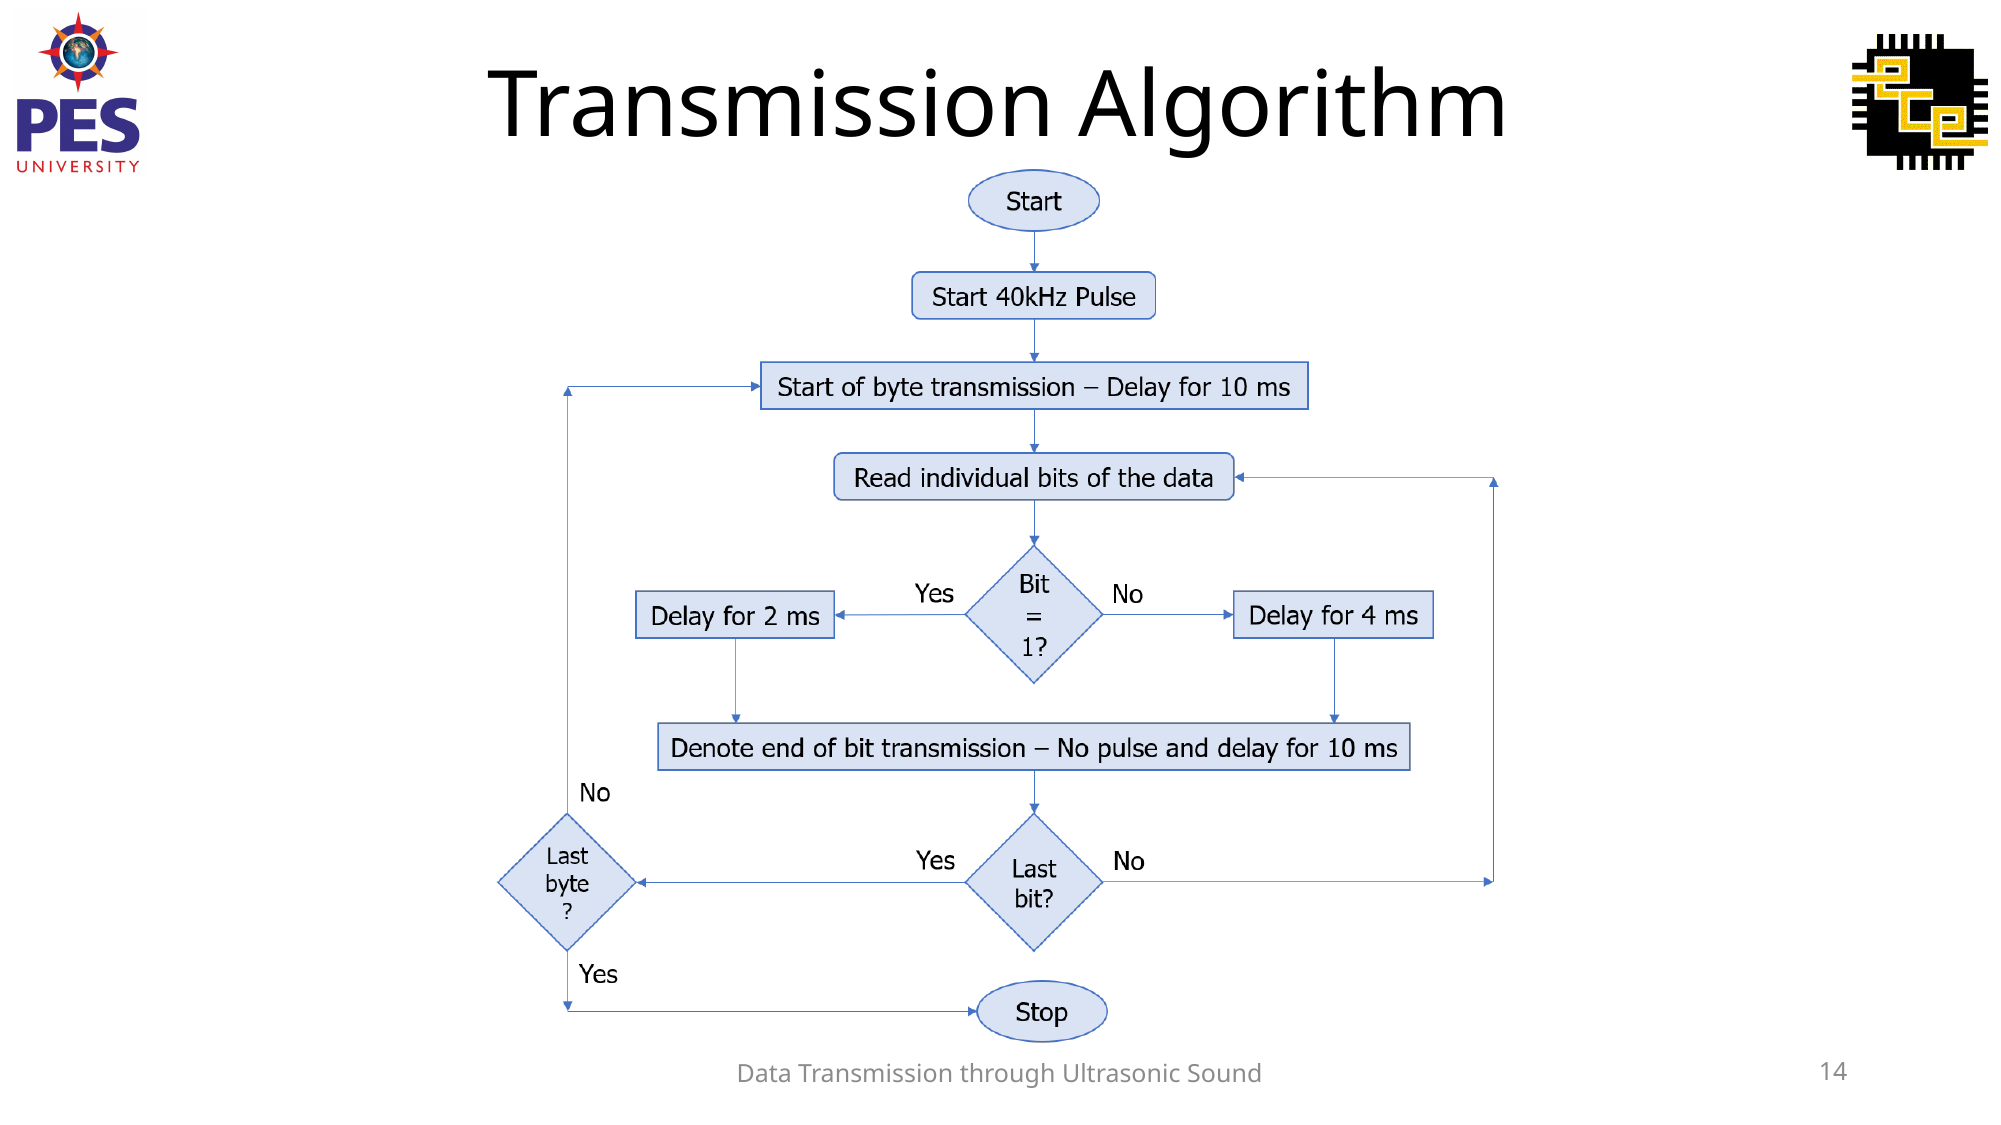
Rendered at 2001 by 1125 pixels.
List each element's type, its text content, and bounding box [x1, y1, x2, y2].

footer Data Transmission through Ultrasonic Sound [662, 1043, 1338, 1103]
picture [10, 7, 147, 177]
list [496, 169, 1504, 1043]
slide_number 14 [1412, 1042, 1863, 1103]
picture [1852, 34, 1988, 170]
title Transmission Algorithm [146, 36, 1853, 178]
